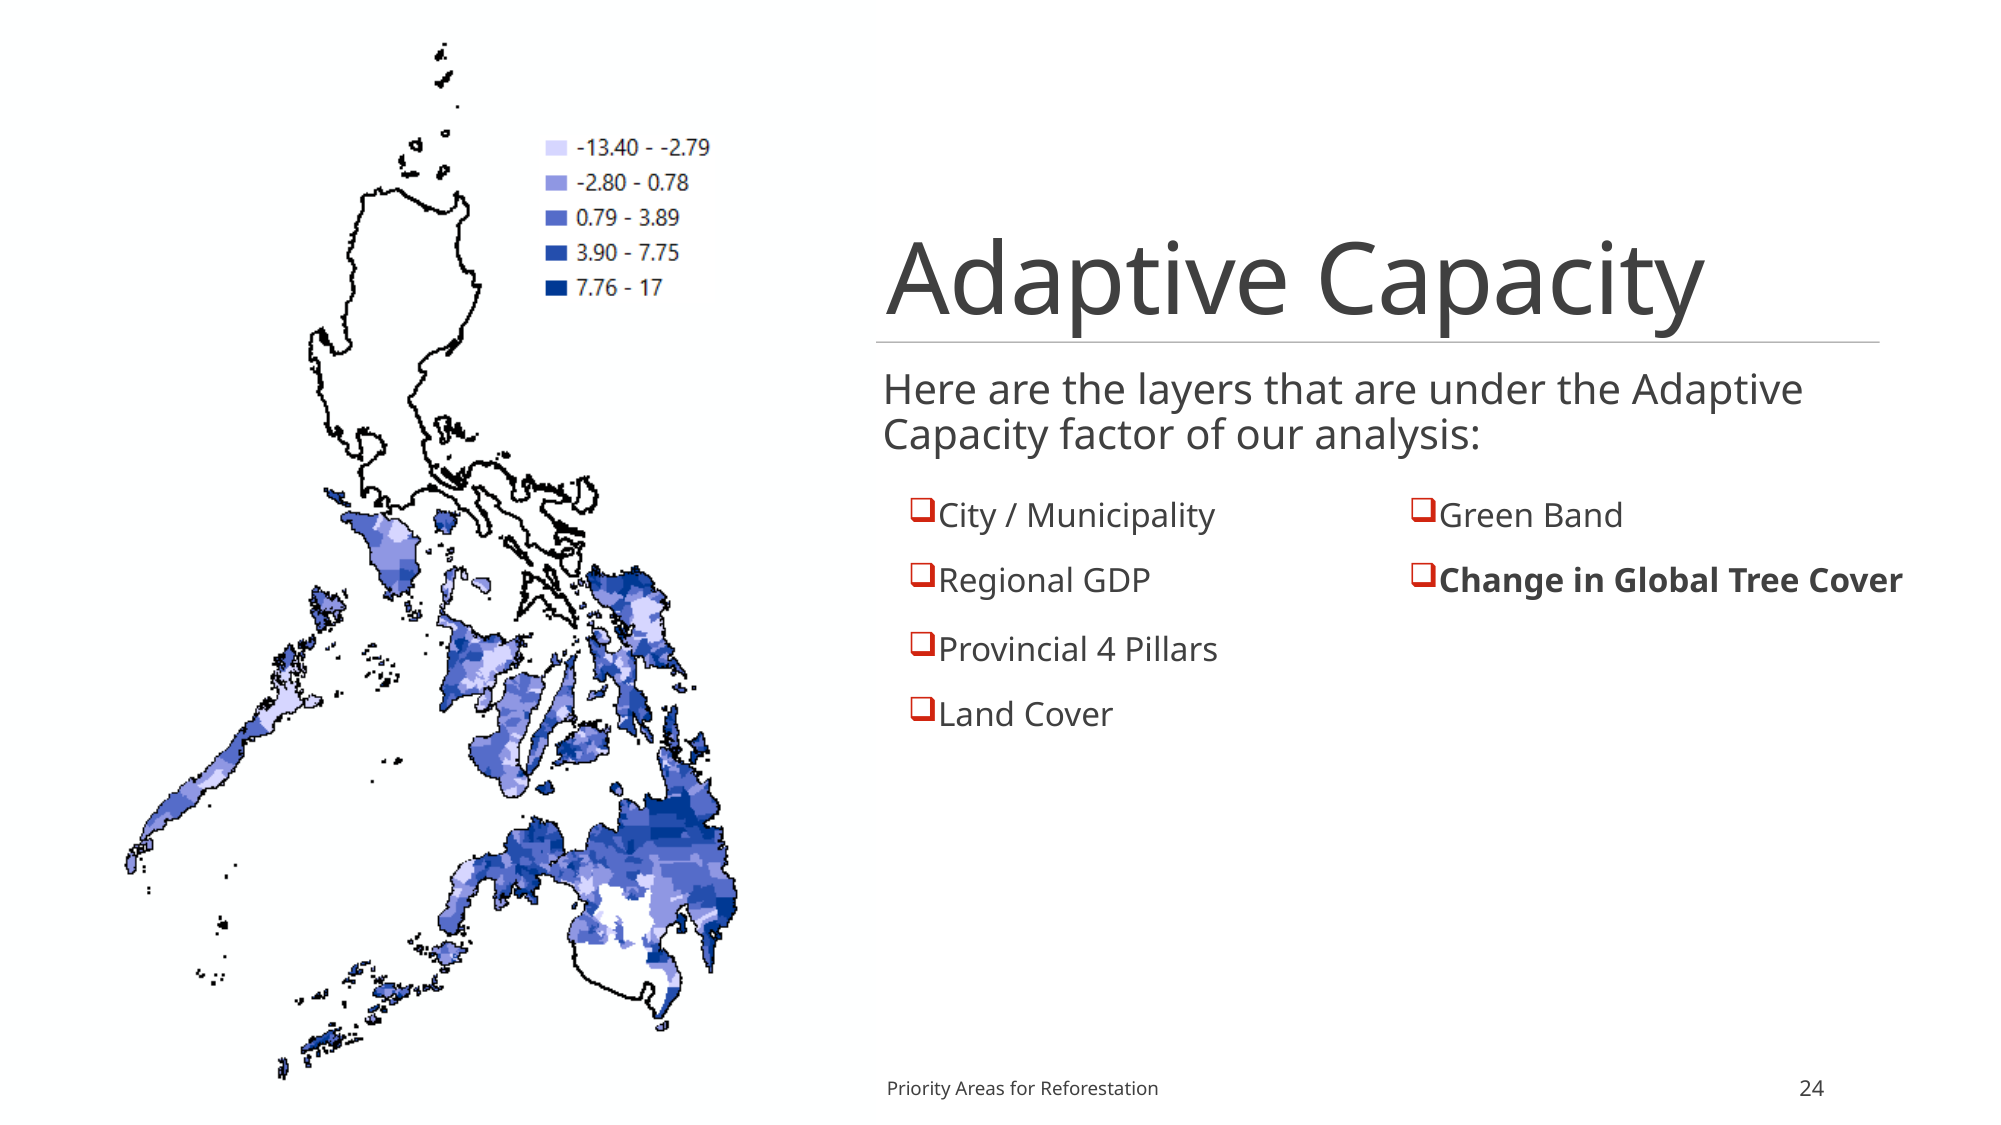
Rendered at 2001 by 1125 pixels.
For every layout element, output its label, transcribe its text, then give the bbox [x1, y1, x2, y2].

text_box Change in Global Tree Cover [1409, 556, 1910, 622]
text_box Green Band [1409, 491, 1944, 557]
title Adaptive Capacity [885, 104, 1895, 343]
list Here are the layers that are under the Adaptive Capacity factor of our analysis: [885, 360, 1895, 480]
footer Priority Areas for Reforestation [885, 1057, 1486, 1118]
text_box City / Municipality [908, 491, 1409, 556]
picture [0, 0, 877, 1125]
text_box Regional GDP [908, 556, 1409, 622]
text_box [883, 0, 2000, 1040]
text_box Land Cover [908, 690, 1410, 756]
slide_number 24 [1624, 1059, 1840, 1120]
text_box [885, 1040, 2000, 1125]
text_box Provincial 4 Pillars [908, 625, 1410, 690]
